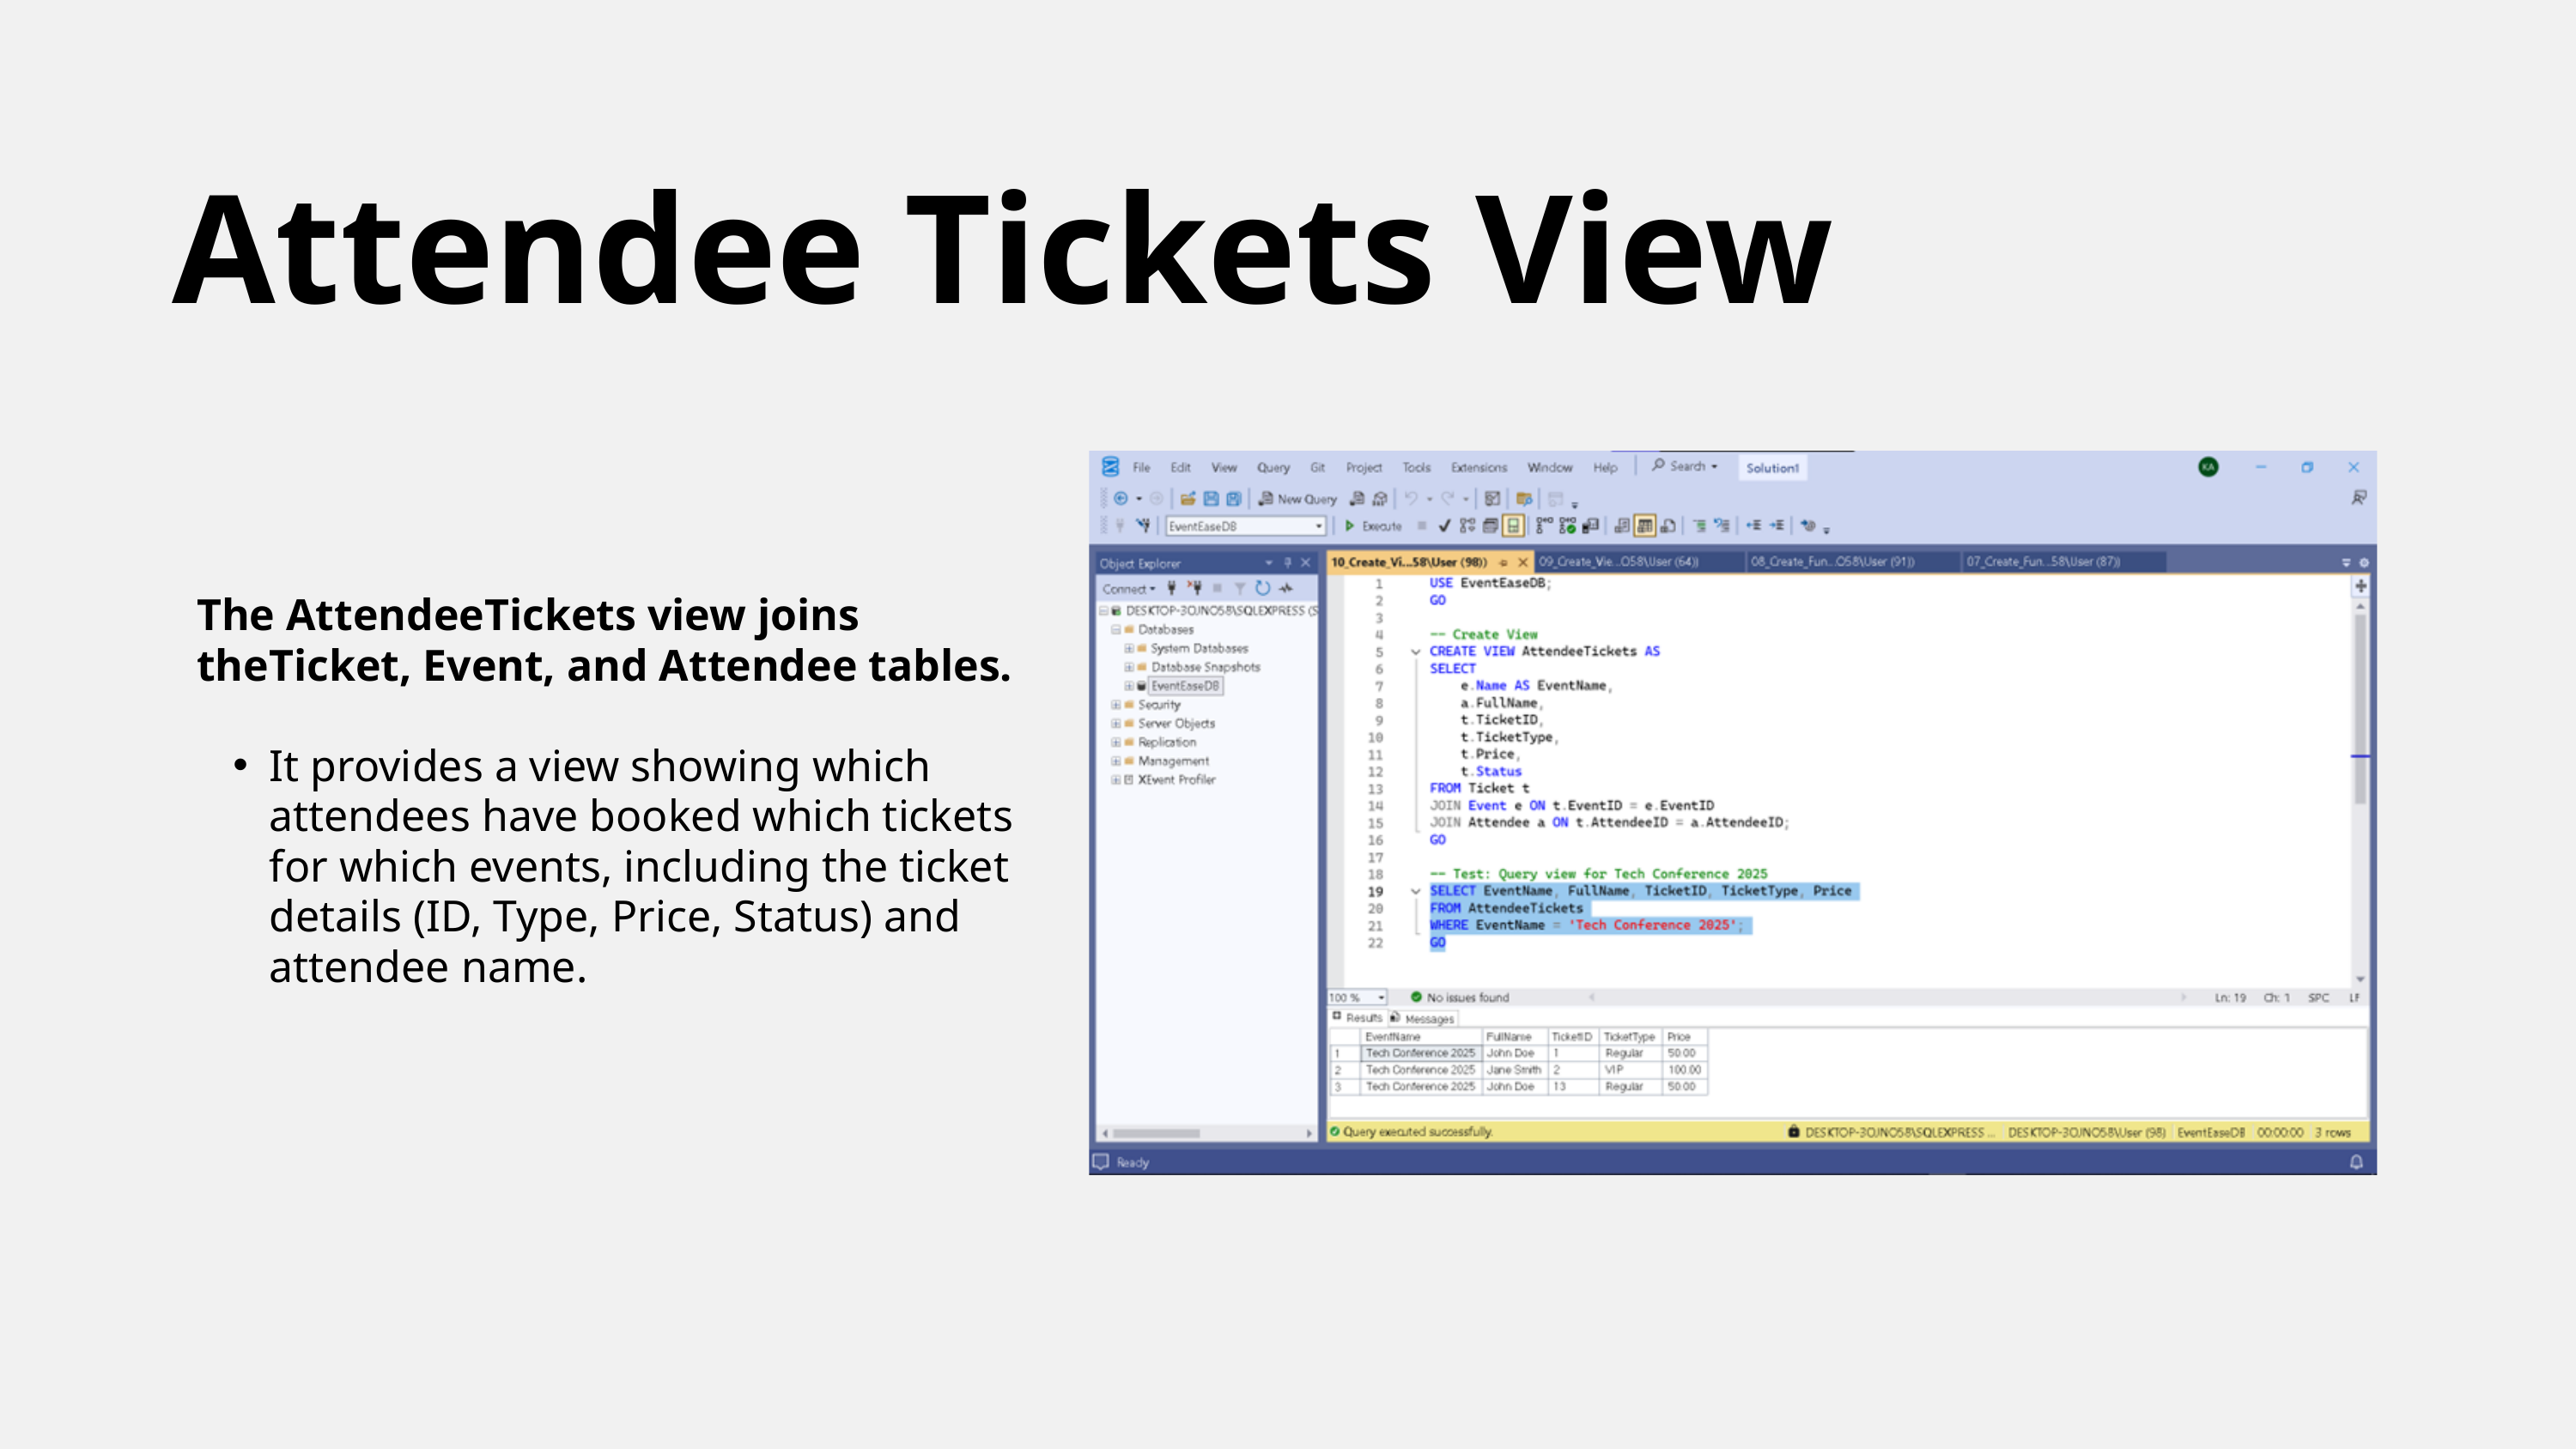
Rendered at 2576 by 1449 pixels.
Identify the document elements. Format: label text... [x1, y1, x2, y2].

text_box [1089, 451, 2378, 1175]
text_box The AttendeeTickets view joins theTicket, Event, and Attendee tables. It provides a view showing which attendees have booked which tickets for which events, including the ticket details (ID, Type, Price, Status) and attendee name. [197, 589, 1062, 1041]
text_box Attendee Tickets View [172, 123, 2163, 334]
